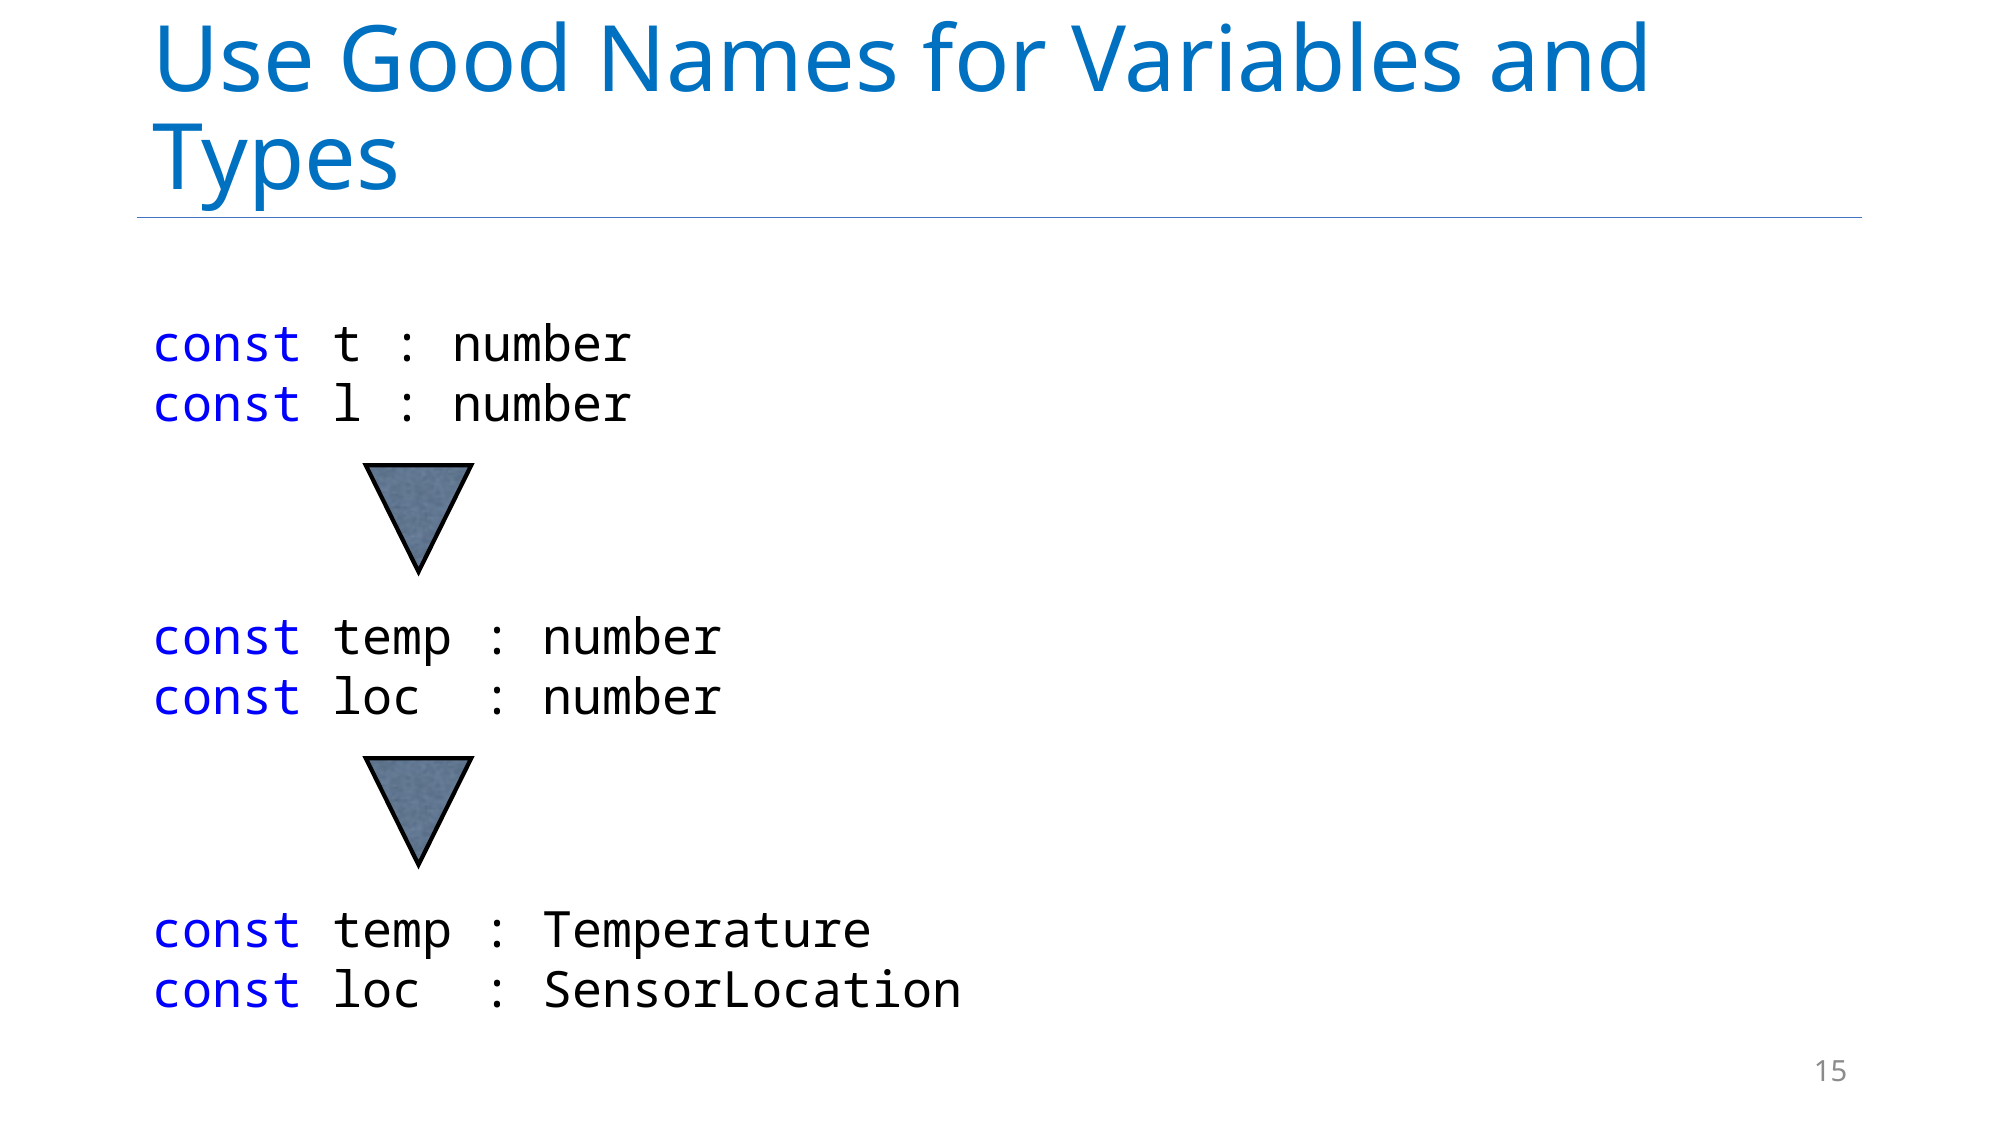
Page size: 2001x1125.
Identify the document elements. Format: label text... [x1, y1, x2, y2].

text_box const temp : Temperature const loc : SensorLocation [137, 889, 1025, 1025]
title Use Good Names for Variables and Types [137, 0, 1863, 218]
text_box const t : number const l : number [137, 303, 663, 439]
text_box const temp : number const loc : number [137, 596, 824, 732]
text_box [365, 465, 472, 572]
text_box [365, 758, 472, 865]
slide_number 15 [1412, 1042, 1863, 1103]
